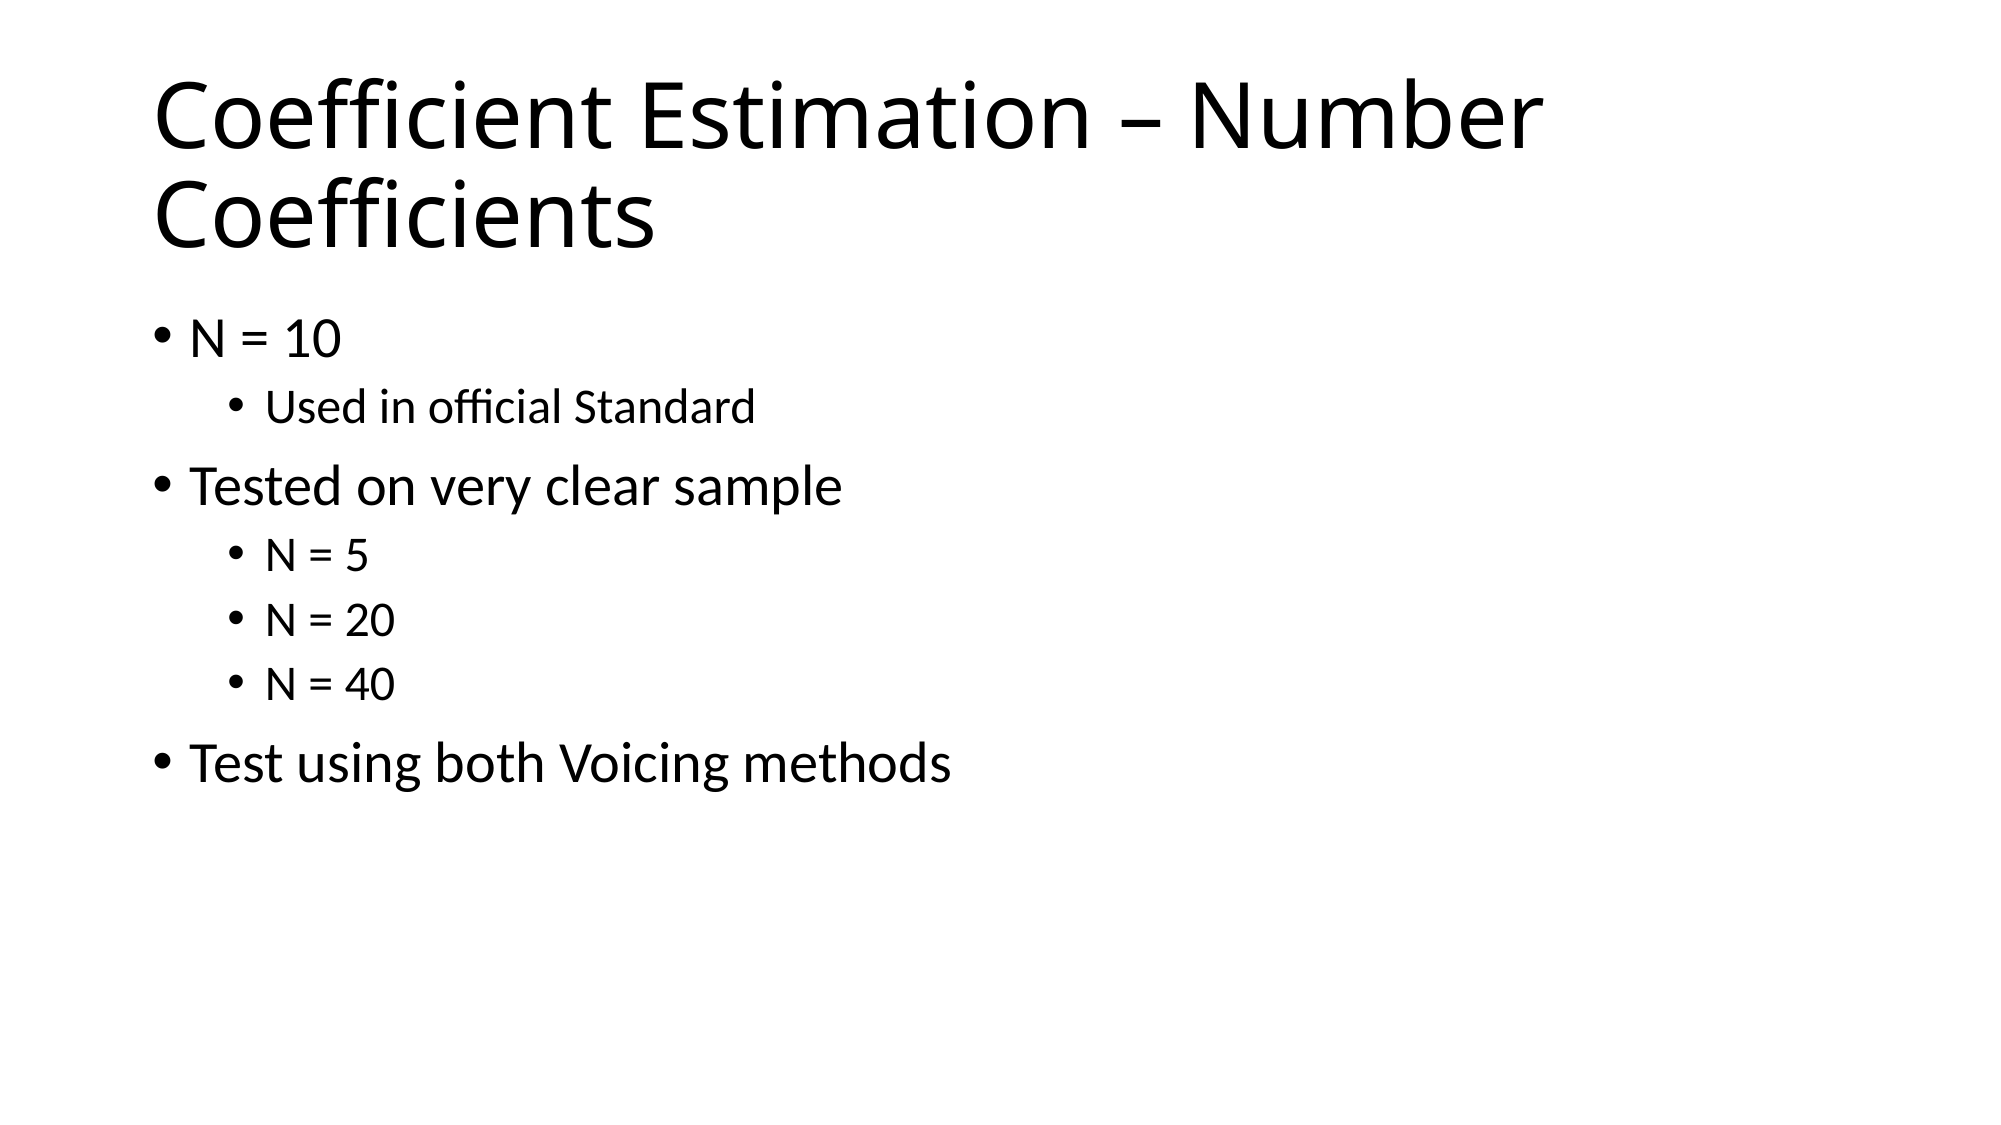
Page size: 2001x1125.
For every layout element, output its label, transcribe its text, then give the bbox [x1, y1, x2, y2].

title Coefficient Estimation – Number Coefficients [137, 59, 1863, 278]
list N = 10 Used in official Standard Tested on very clear sample N = 5 N = 20 N = 40 Test using both Voicing methods [137, 299, 1863, 1014]
